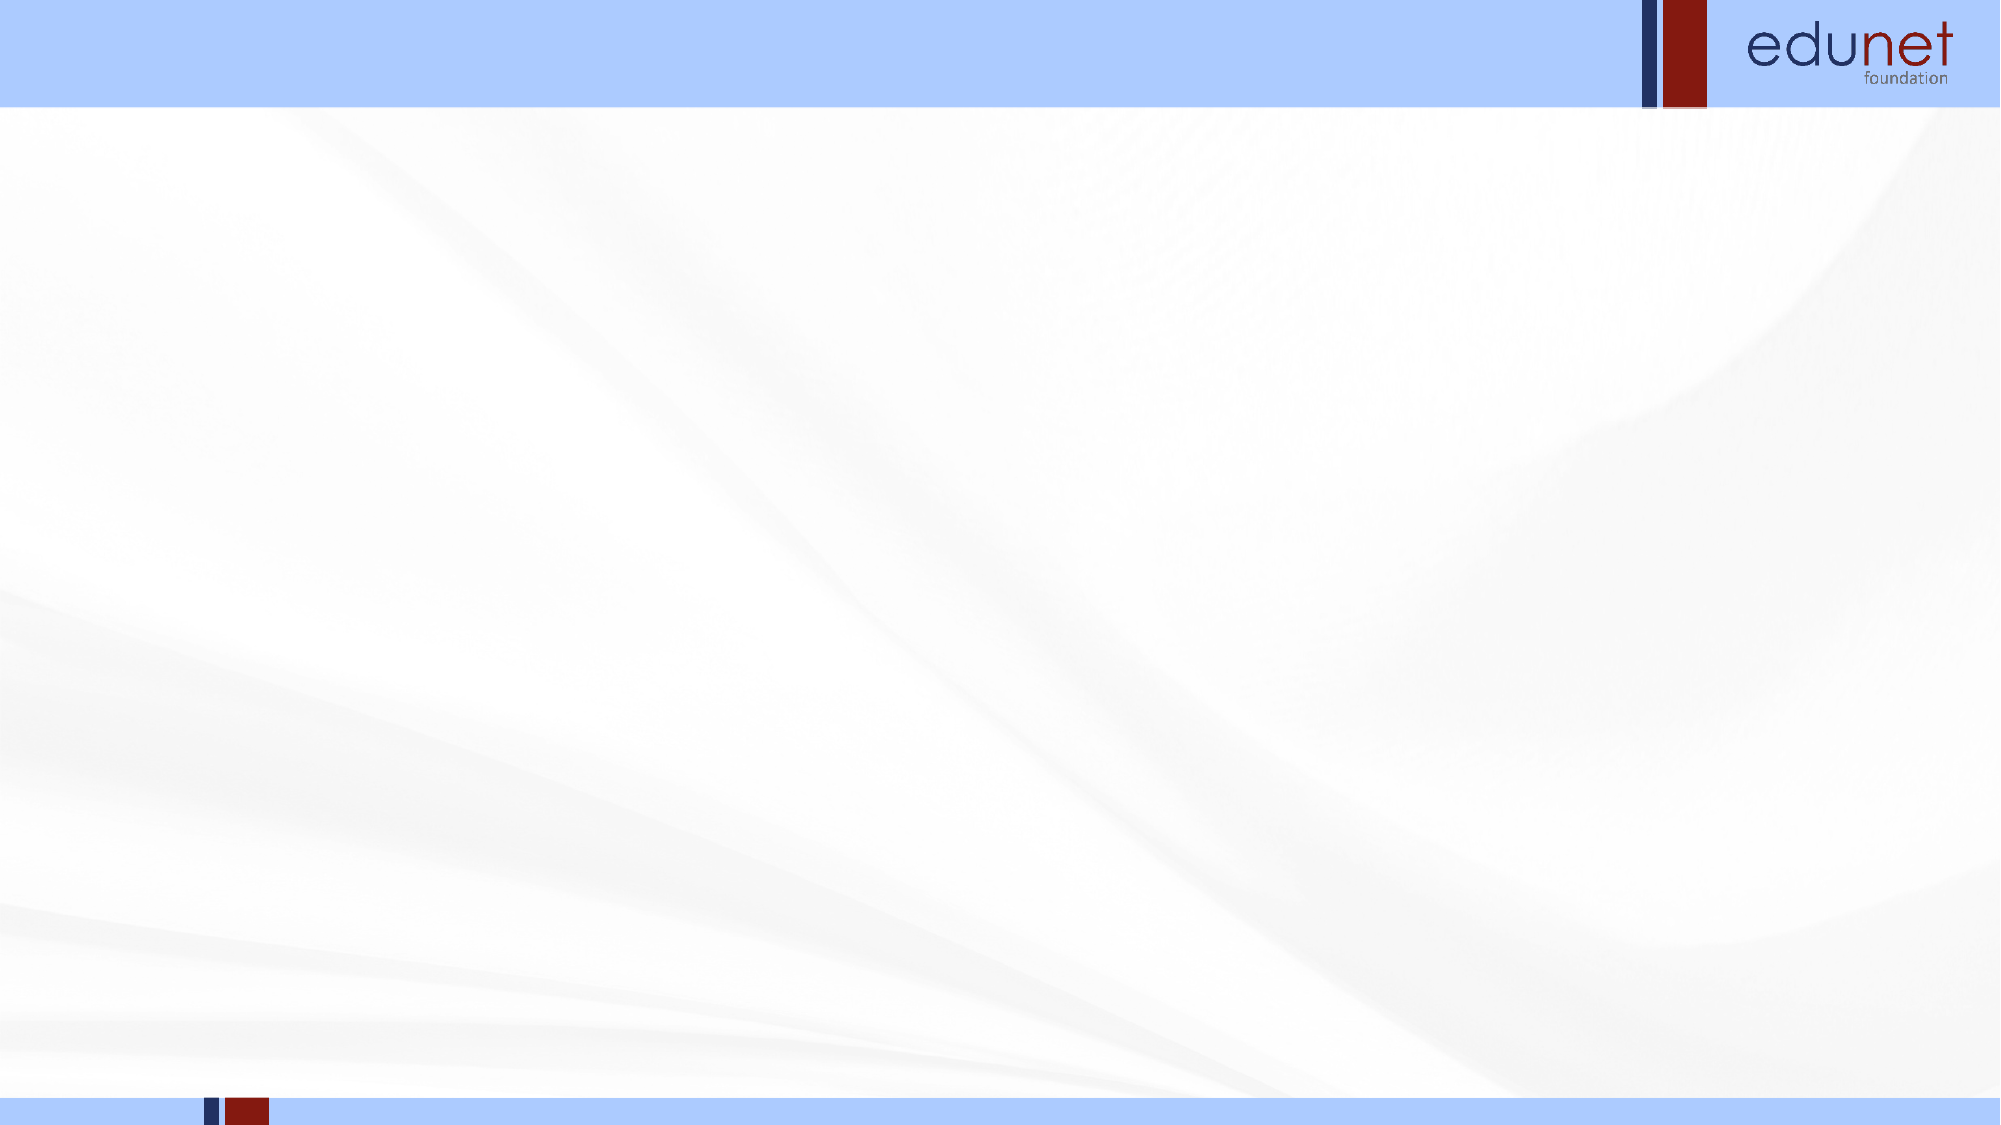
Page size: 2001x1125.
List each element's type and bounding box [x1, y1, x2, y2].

picture [1743, 18, 1955, 88]
